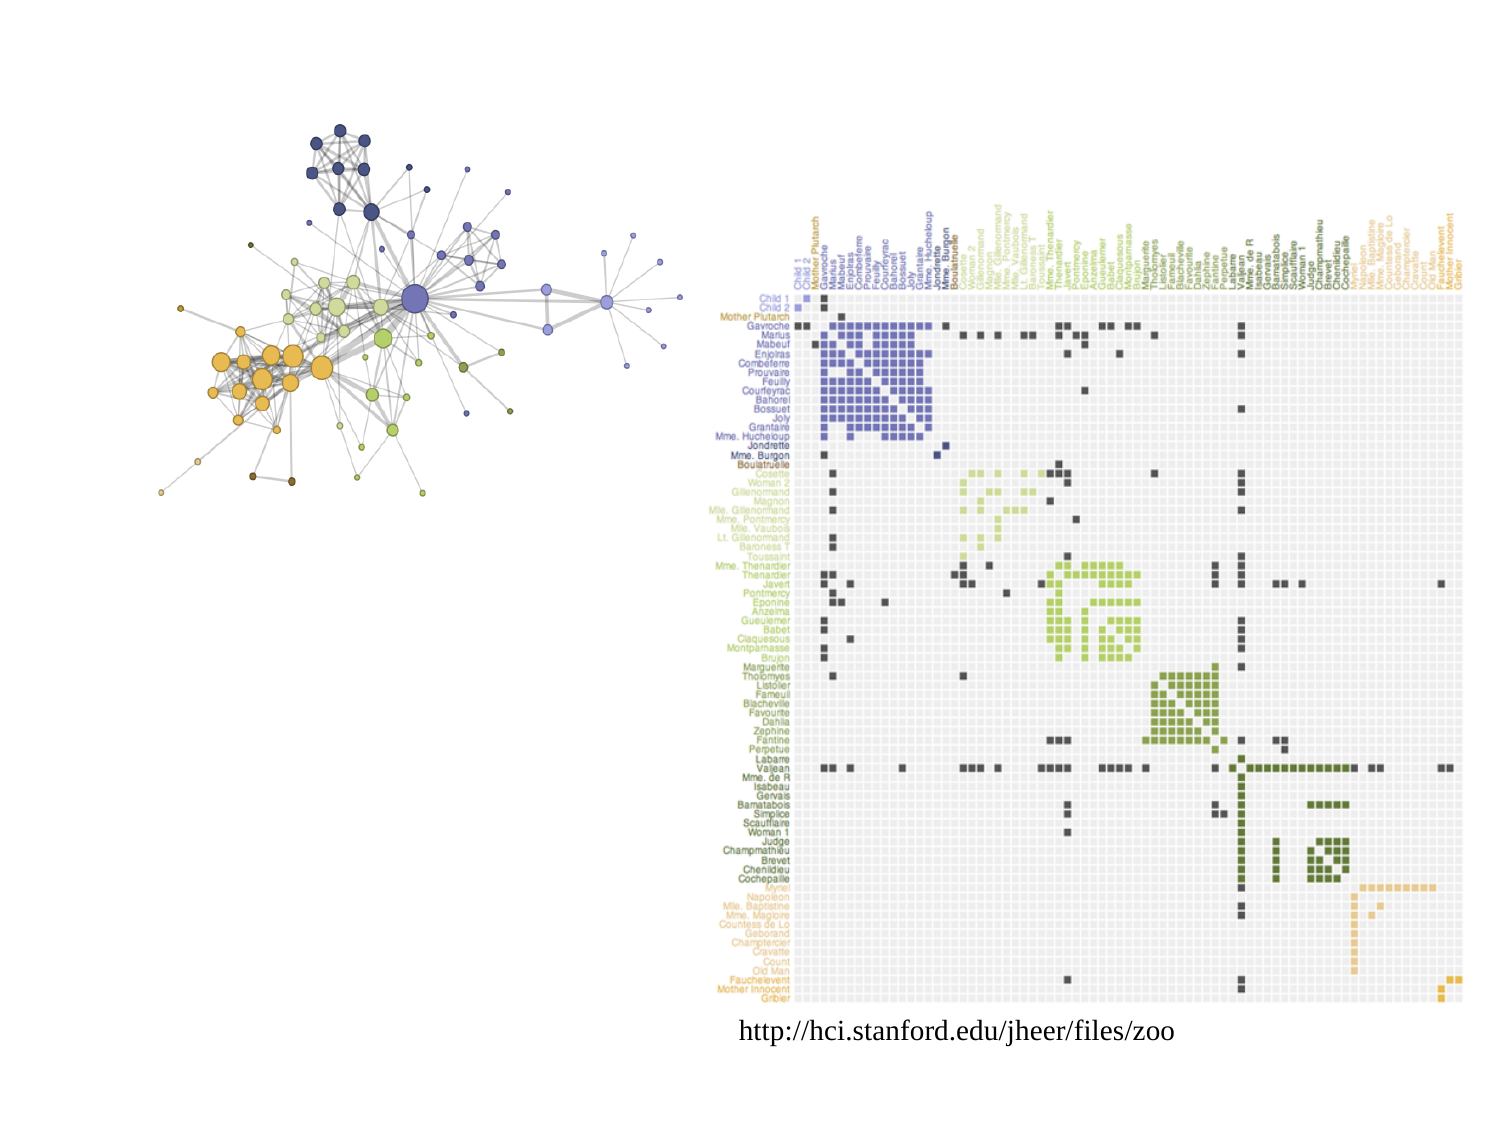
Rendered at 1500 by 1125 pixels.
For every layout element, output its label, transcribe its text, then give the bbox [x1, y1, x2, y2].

picture [706, 199, 1466, 1005]
text_box http://hci.stanford.edu/jheer/files/zoo [723, 1005, 1191, 1055]
picture [148, 112, 692, 510]
